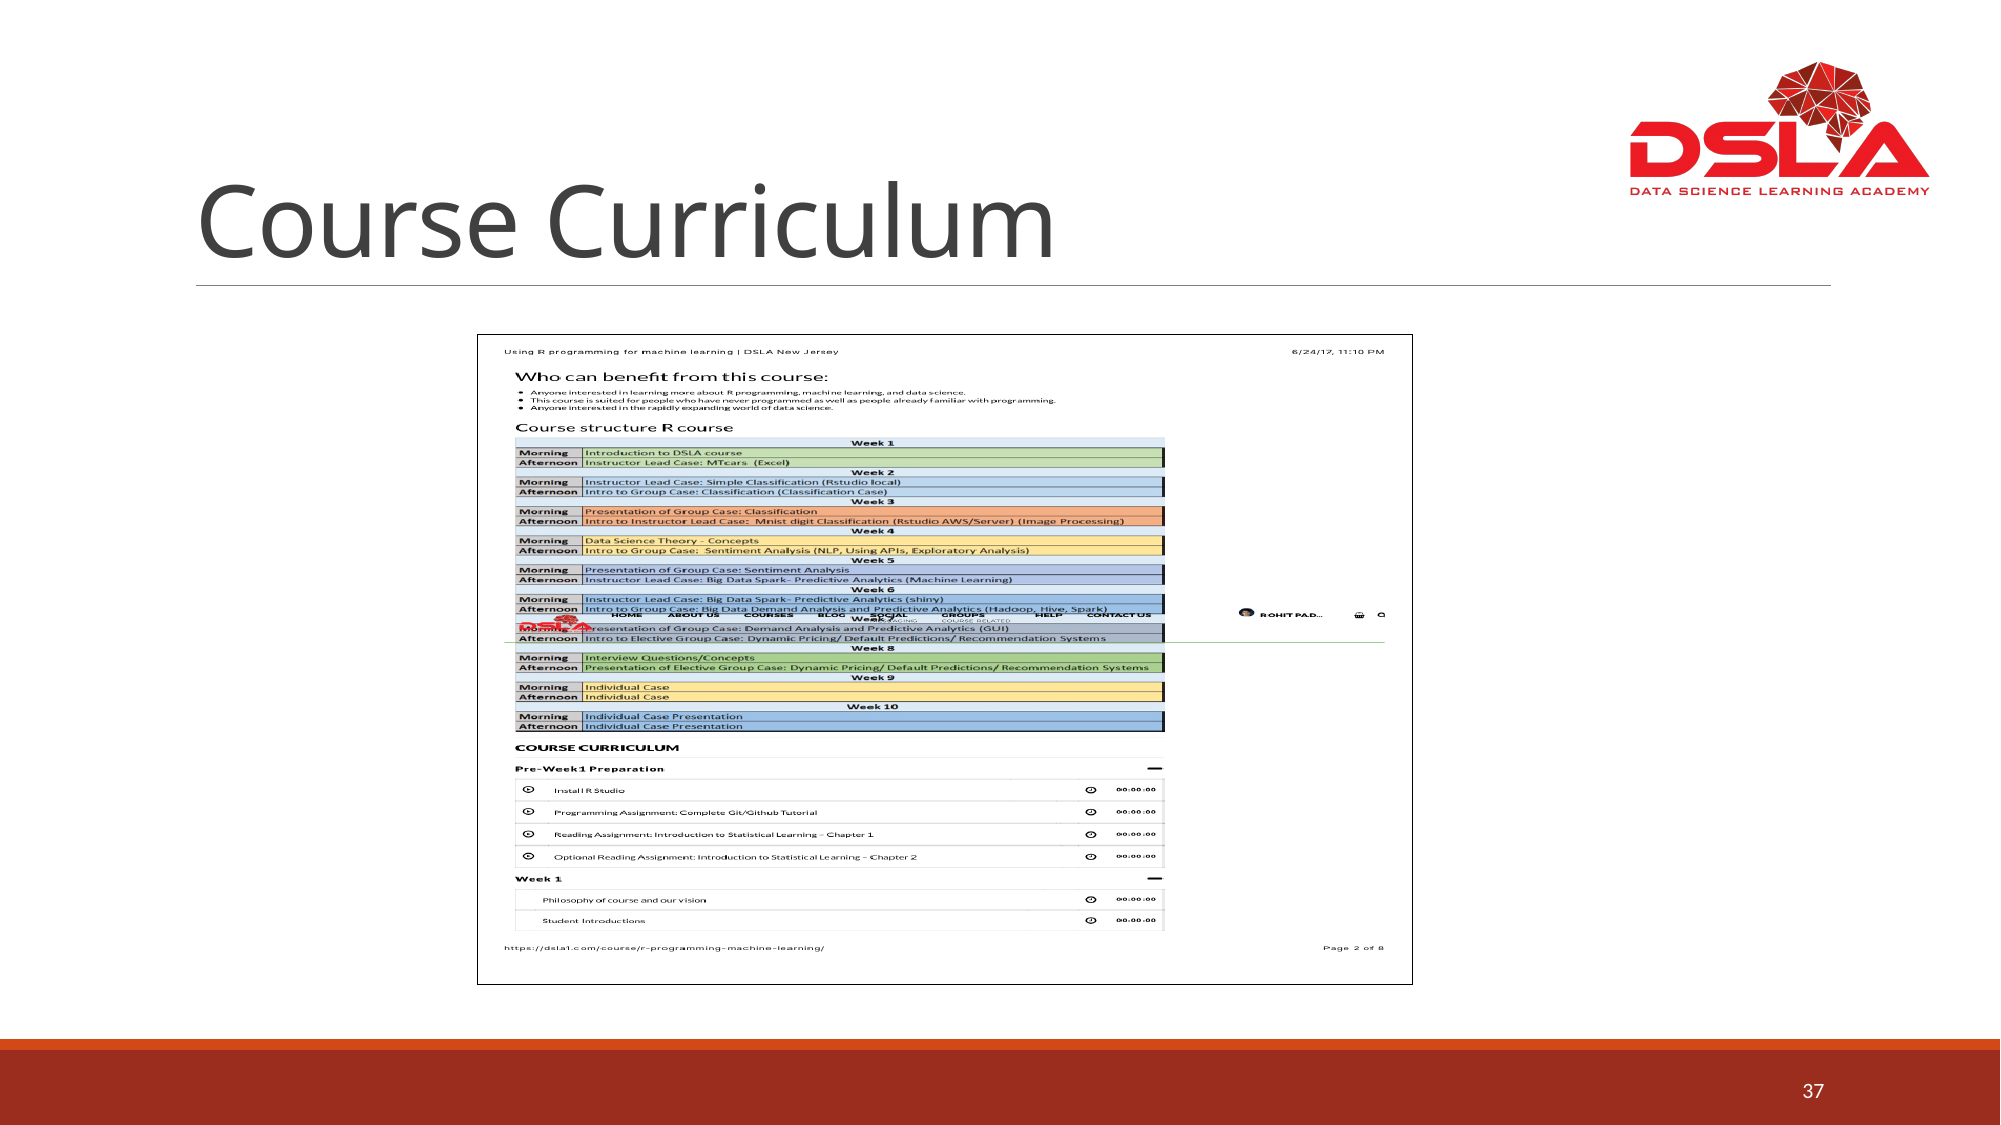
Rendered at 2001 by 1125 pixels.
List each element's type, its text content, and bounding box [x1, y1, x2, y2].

picture [1605, 16, 1973, 242]
picture [476, 333, 1413, 985]
title Course Curriculum [180, 47, 1830, 285]
slide_number 37 [1624, 1059, 1840, 1120]
